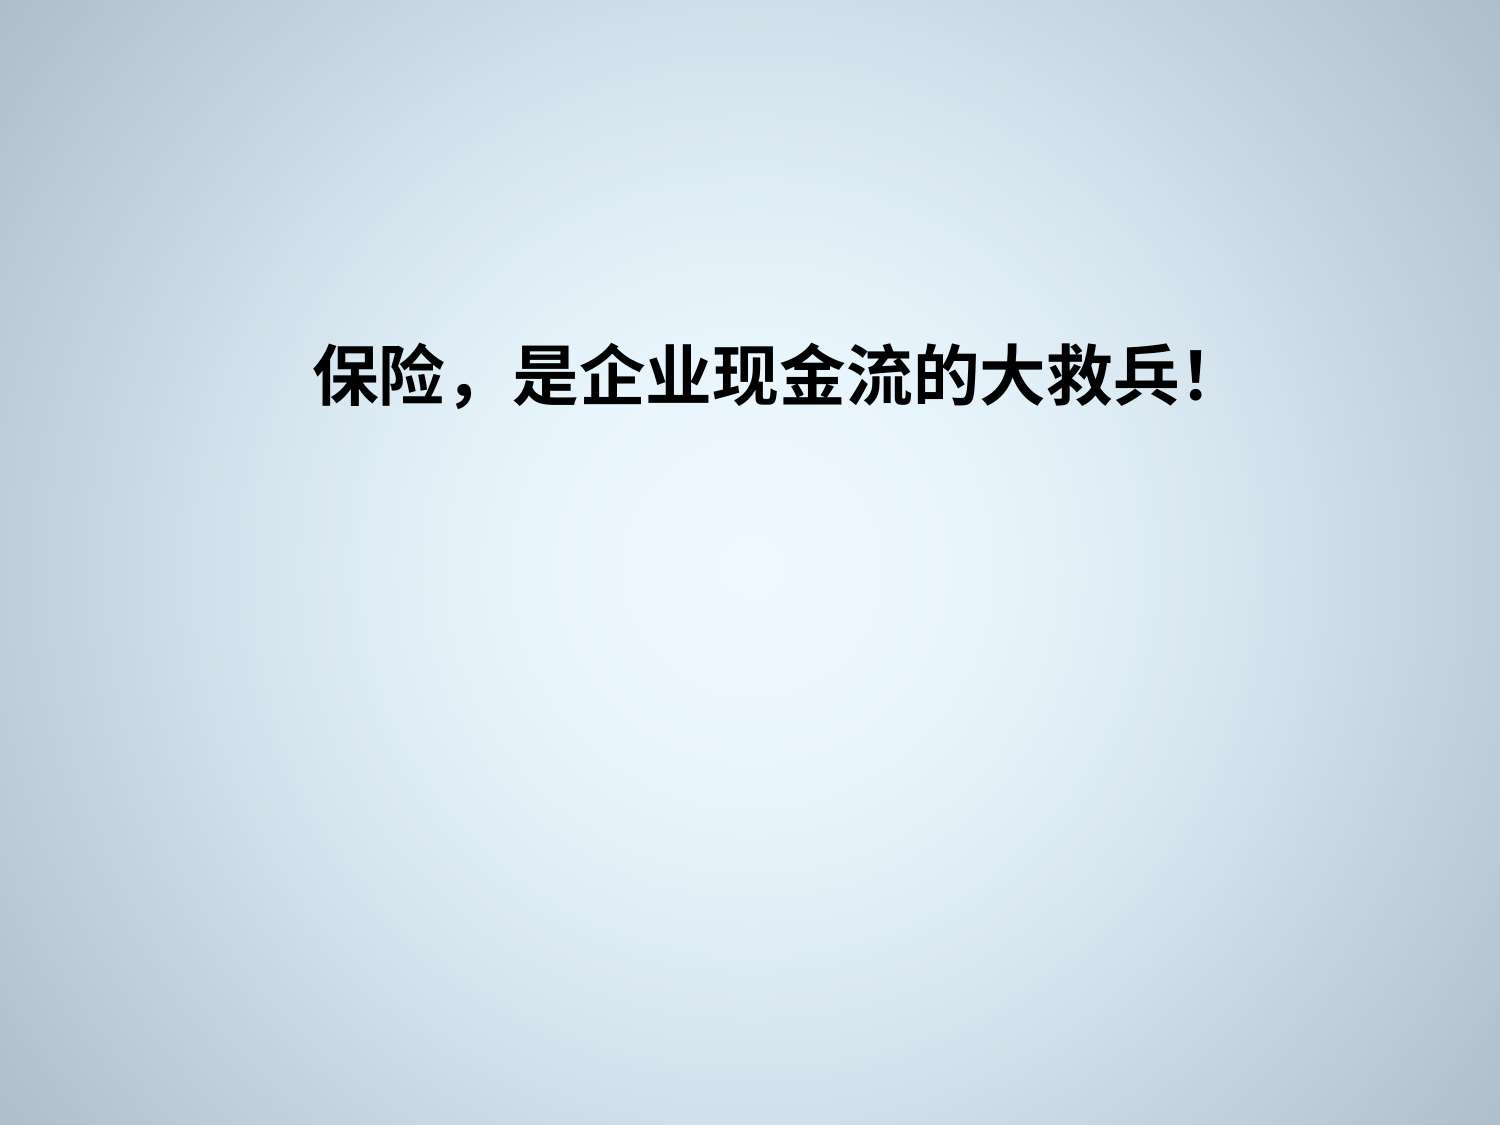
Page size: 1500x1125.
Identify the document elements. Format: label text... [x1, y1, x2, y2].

text_box 保险，是企业现金流的大救兵！ [253, 326, 1306, 421]
picture [0, 0, 1500, 1125]
